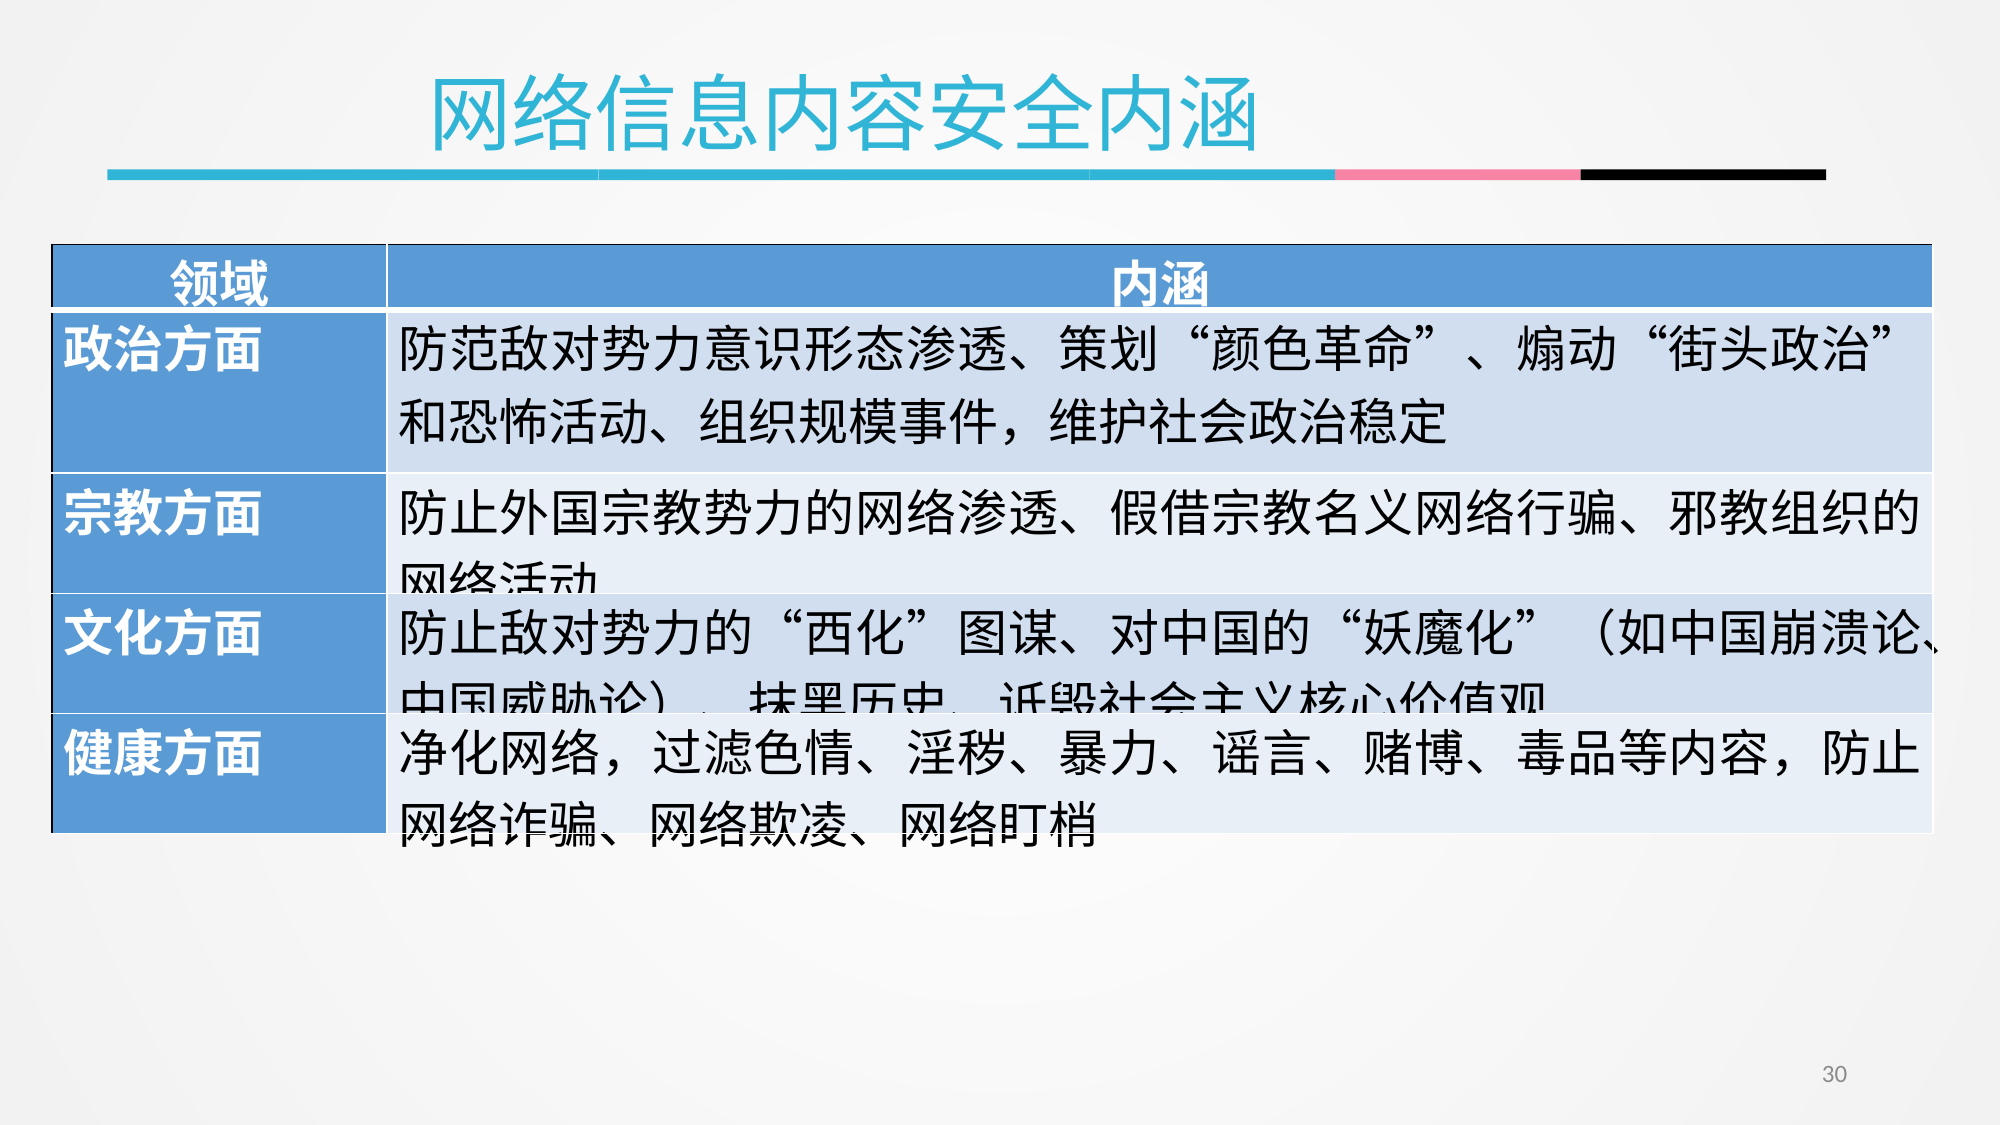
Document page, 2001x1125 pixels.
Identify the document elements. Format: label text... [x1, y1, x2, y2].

table_cell 宗教方面 [53, 474, 386, 593]
table_header 内涵 [388, 245, 1932, 307]
table_cell 防止敌对势力的“西化”图谋、对中国的“妖魔化”（如中国崩溃论、中国威胁论）、抹黑历史、诋毁社会主义核心价值观 [388, 594, 1932, 713]
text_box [107, 169, 1827, 181]
table_cell 防范敌对势力意识形态渗透、策划“颜色革命”、煽动“街头政治”和恐怖活动、组织规模事件，维护社会政治稳定 [388, 313, 1932, 472]
table_cell 文化方面 [53, 594, 386, 713]
table_cell 防止外国宗教势力的网络渗透、假借宗教名义网络行骗、邪教组织的网络活动 [388, 474, 1932, 593]
table_cell 净化网络，过滤色情、淫秽、暴力、谣言、赌博、毒品等内容，防止网络诈骗、网络欺凌、网络盯梢 [388, 714, 1932, 833]
table_header 领域 [53, 245, 386, 307]
table_cell 政治方面 [53, 313, 386, 472]
text_box 网络信息内容安全内涵 [413, 54, 1277, 169]
slide_number 30 [1412, 1042, 1863, 1103]
table_cell 健康方面 [53, 714, 386, 833]
